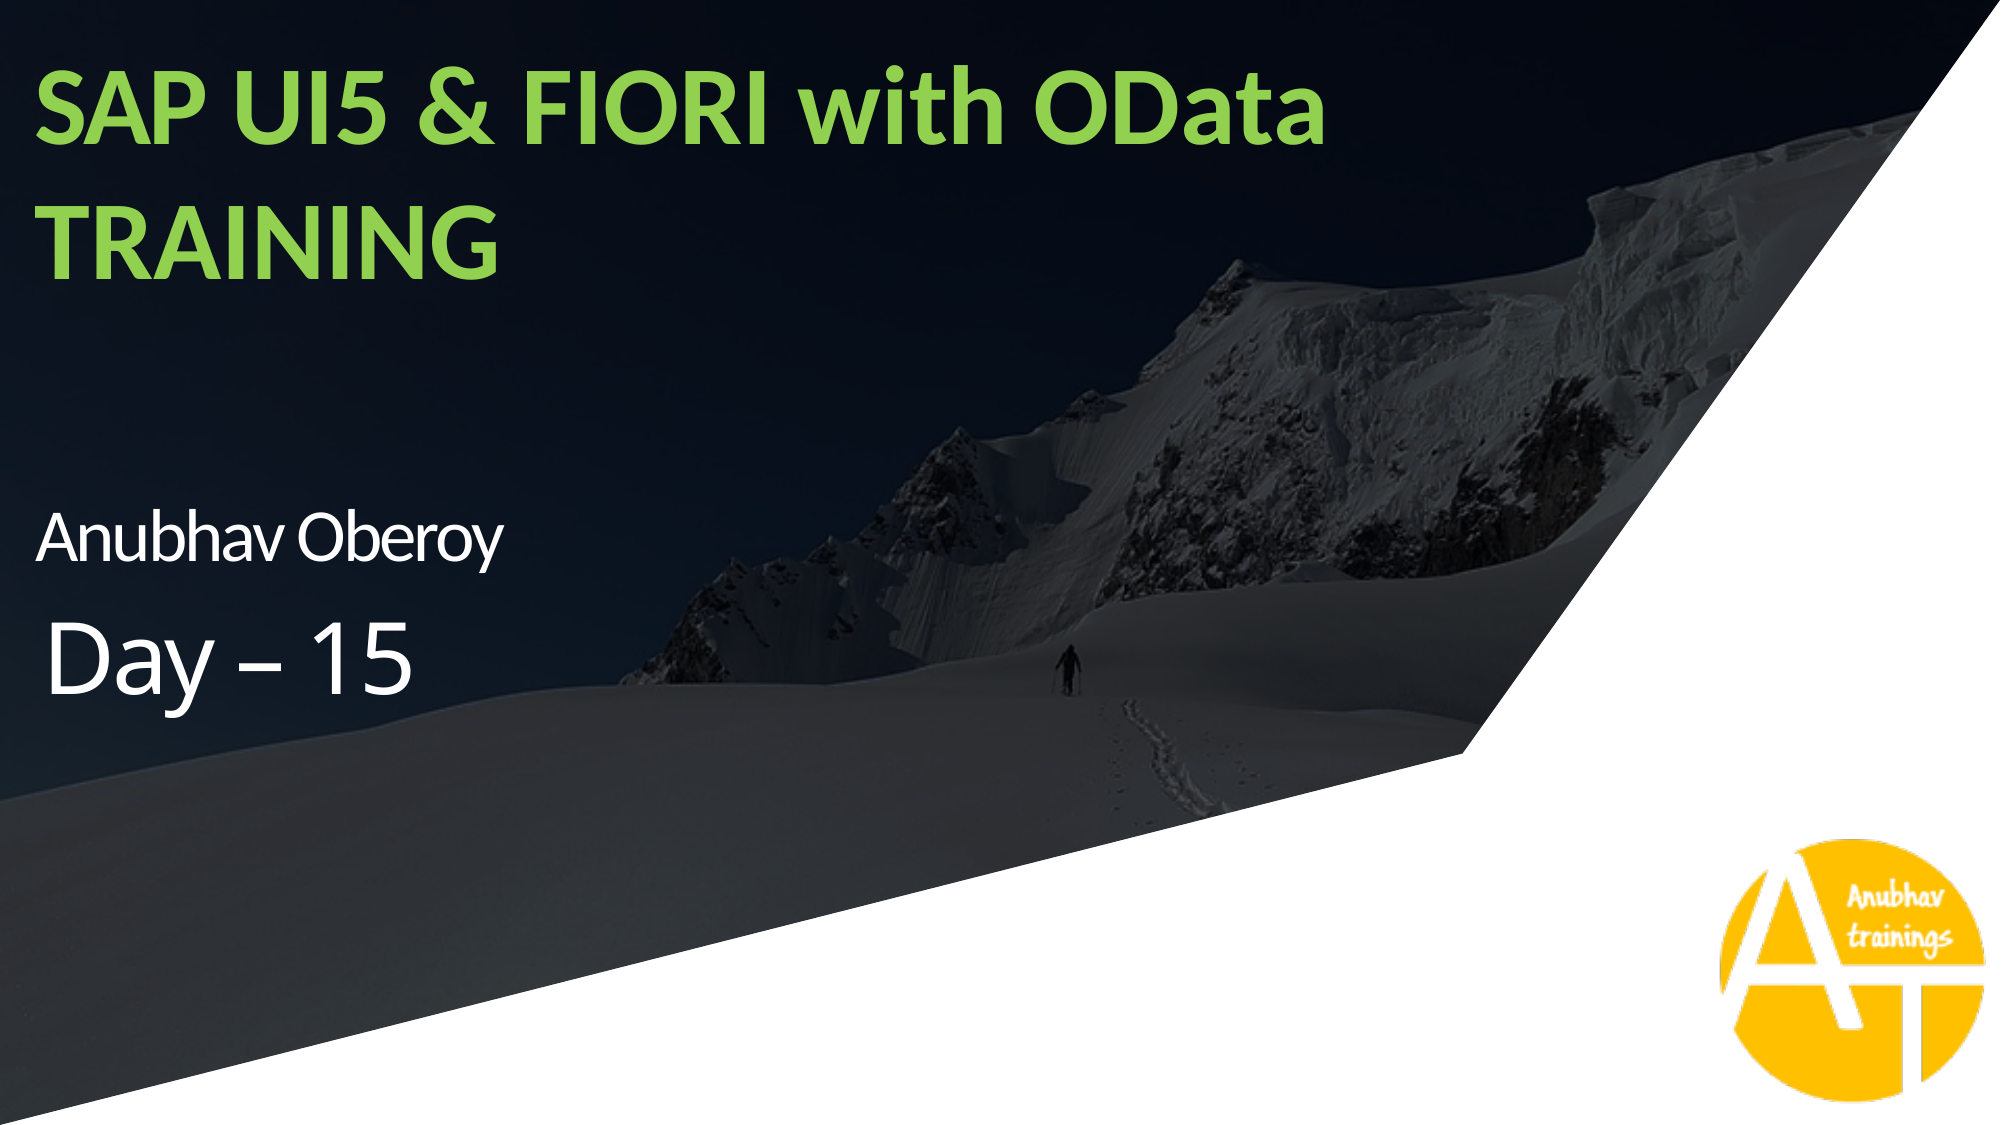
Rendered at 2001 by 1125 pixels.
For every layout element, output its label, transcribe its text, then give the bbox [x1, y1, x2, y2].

text_box Anubhav Oberoy [20, 478, 1108, 584]
text_box [0, 0, 2000, 1125]
text_box SAP UI5 & FIORI with OData TRAINING [20, 25, 1718, 310]
picture [1694, 822, 2000, 1125]
text_box Day – 15 [27, 587, 1115, 722]
